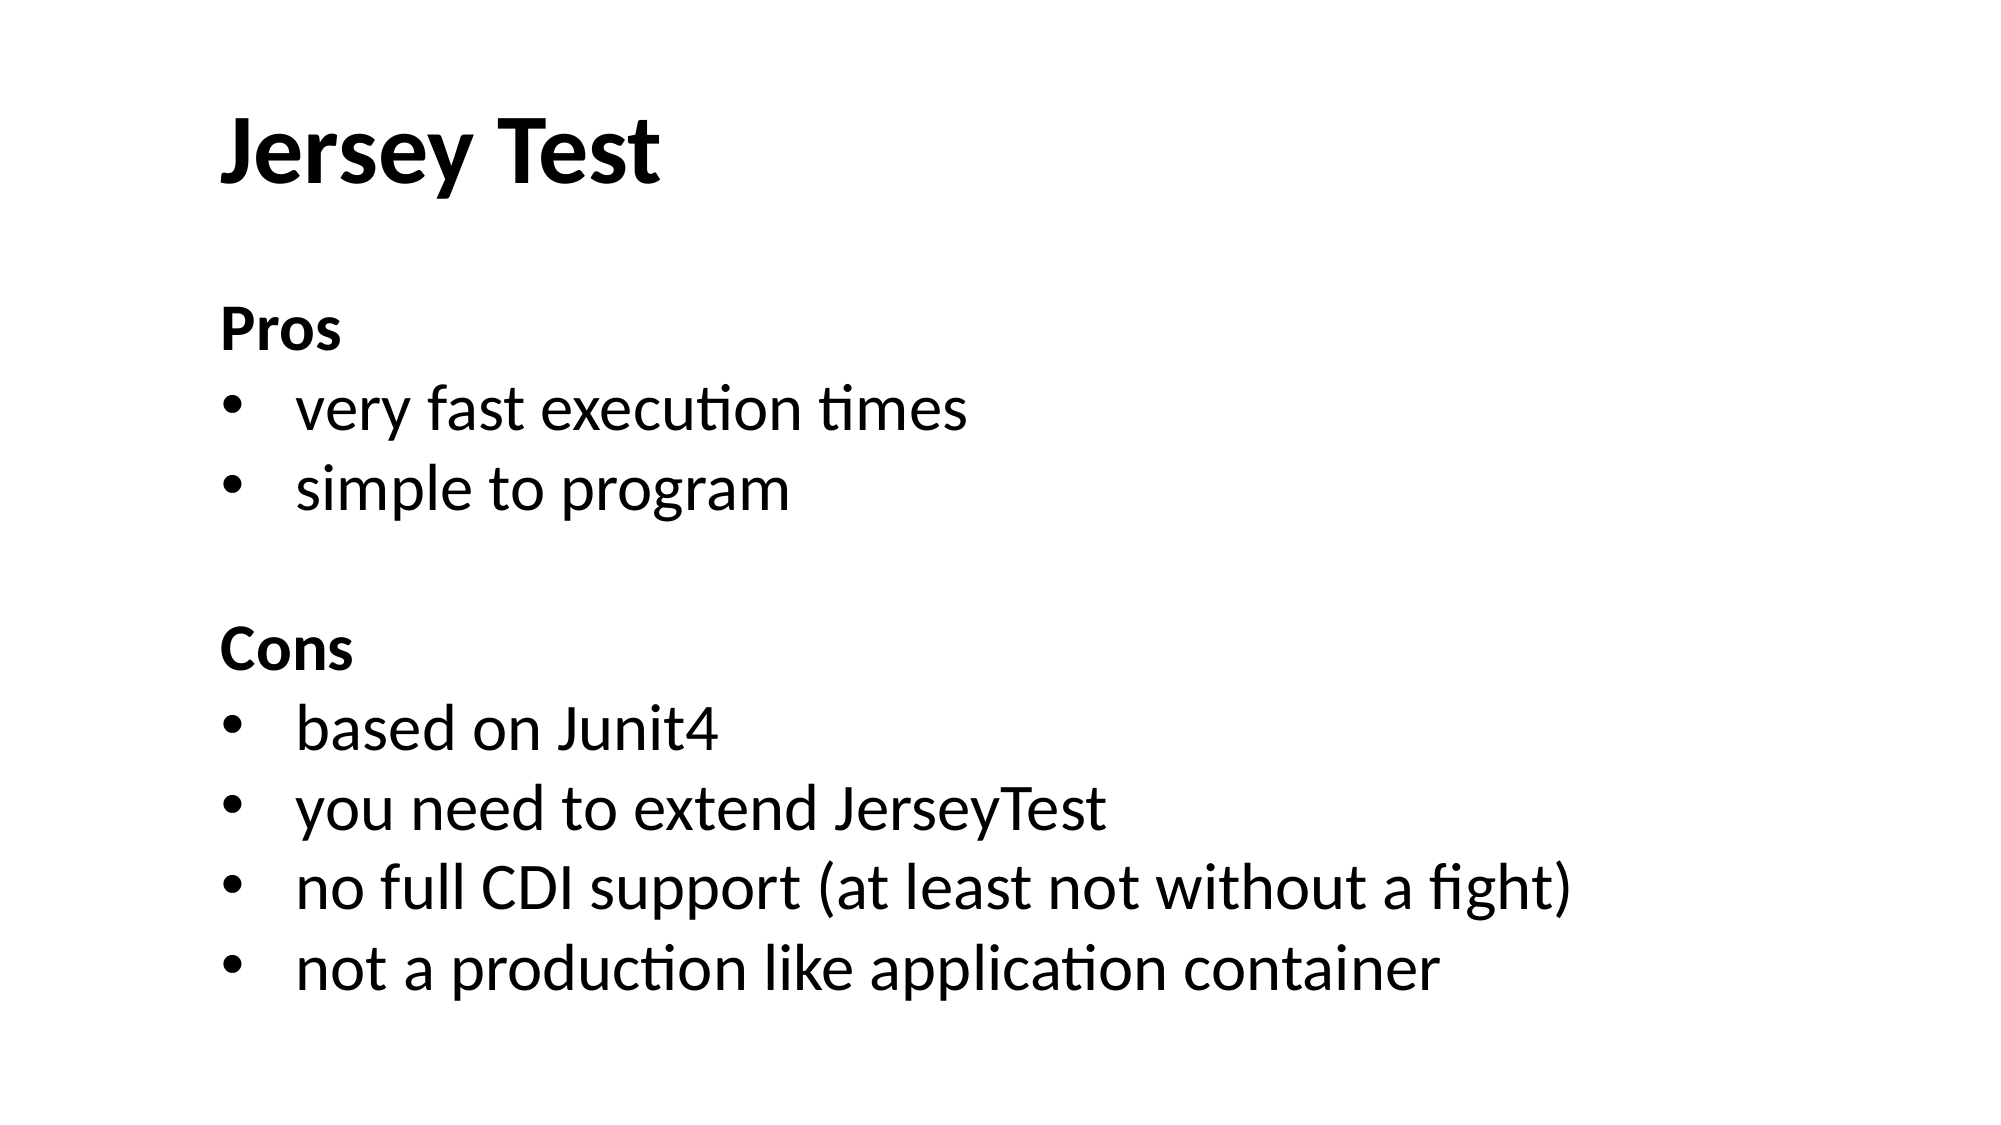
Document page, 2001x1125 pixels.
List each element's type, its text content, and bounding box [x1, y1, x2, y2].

text_box Jersey Test Pros very fast execution times simple to program Cons based on Junit4 you need to extend JerseyTest no full CDI support (at least not without a fight) not a production like application container [206, 76, 1821, 1011]
